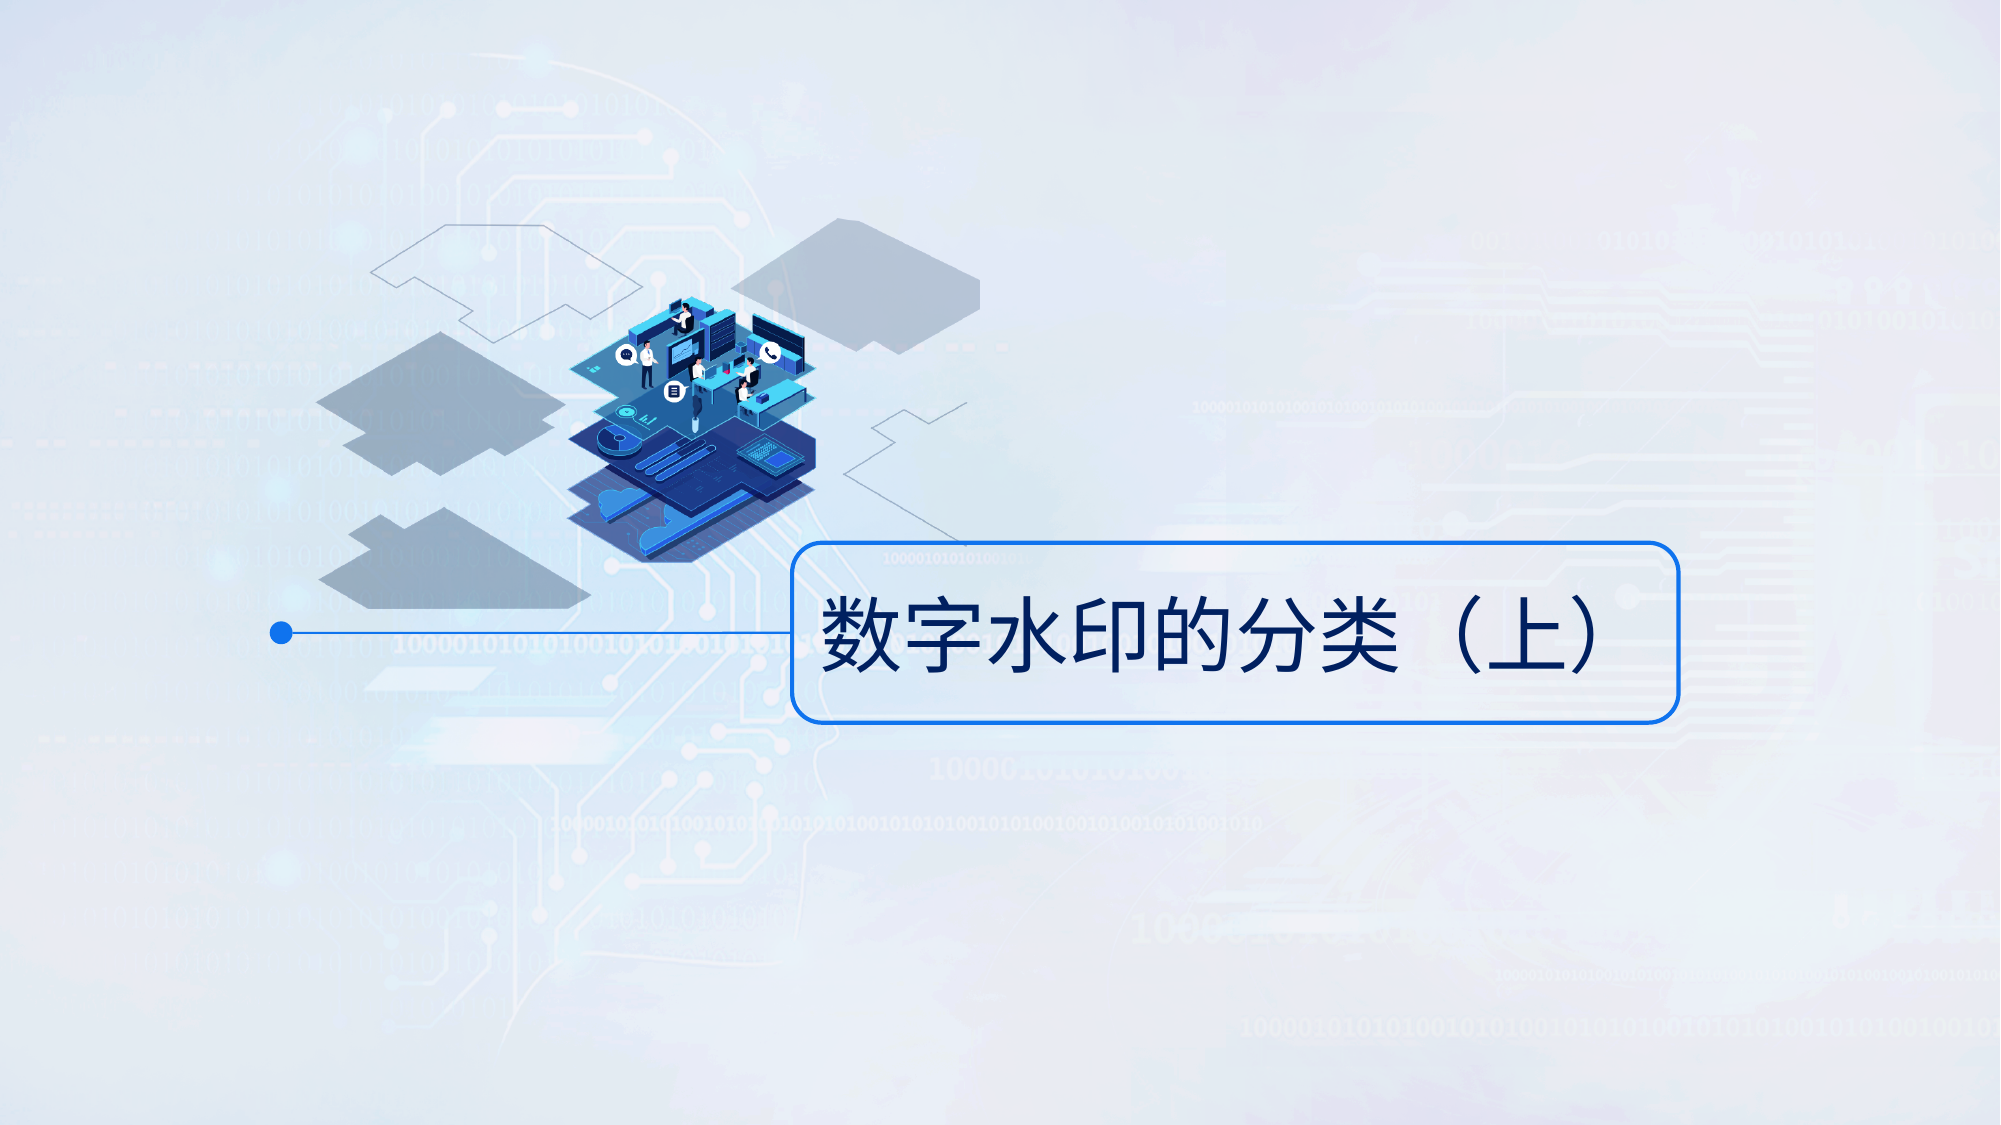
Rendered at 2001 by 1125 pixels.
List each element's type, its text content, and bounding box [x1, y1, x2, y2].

text_box 数字水印的分类（上） [791, 541, 1680, 724]
picture [0, 0, 2000, 1125]
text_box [269, 621, 793, 645]
